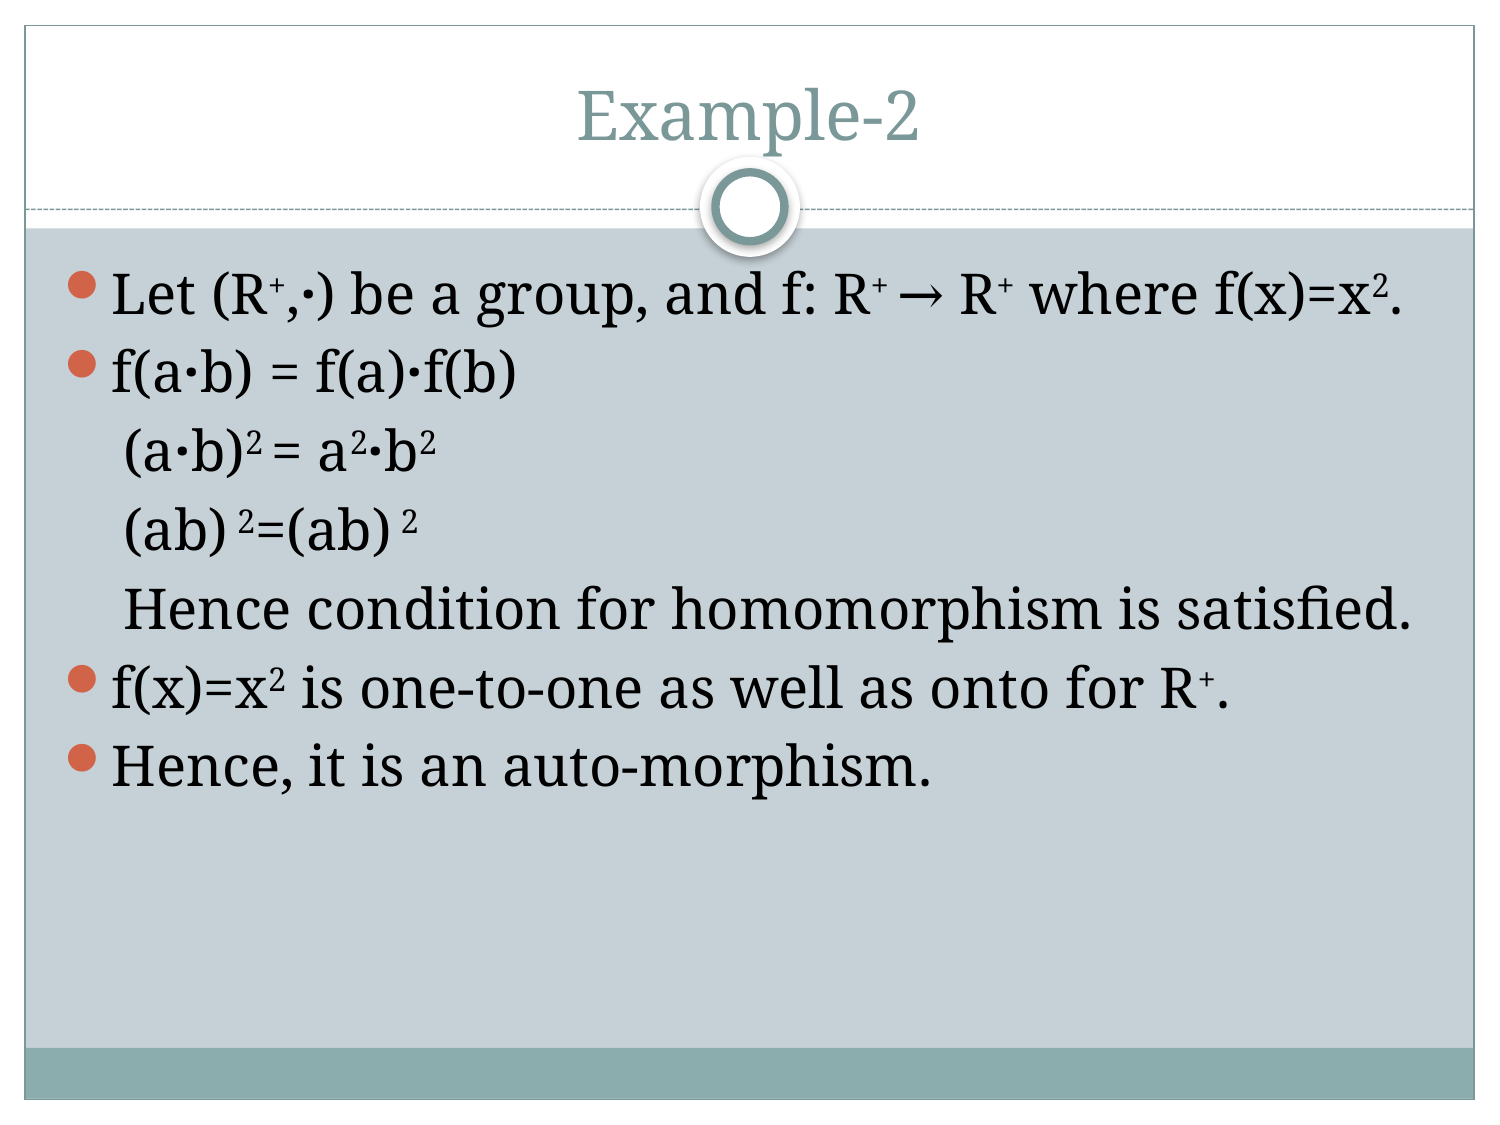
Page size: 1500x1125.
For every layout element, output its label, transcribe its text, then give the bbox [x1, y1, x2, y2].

list Let (R+,·) be a group, and f: R+ → R+ where f(x)=x2. f(a·b) = f(a)·f(b) (a·b)2 = a2·b2 (ab) 2=(ab) 2 Hence condition for homomorphism is satisfied. f(x)=x2 is one-to-one as well as onto for R+. Hence, it is an auto-morphism. [49, 250, 1445, 1001]
title Example-2 [49, 37, 1450, 162]
